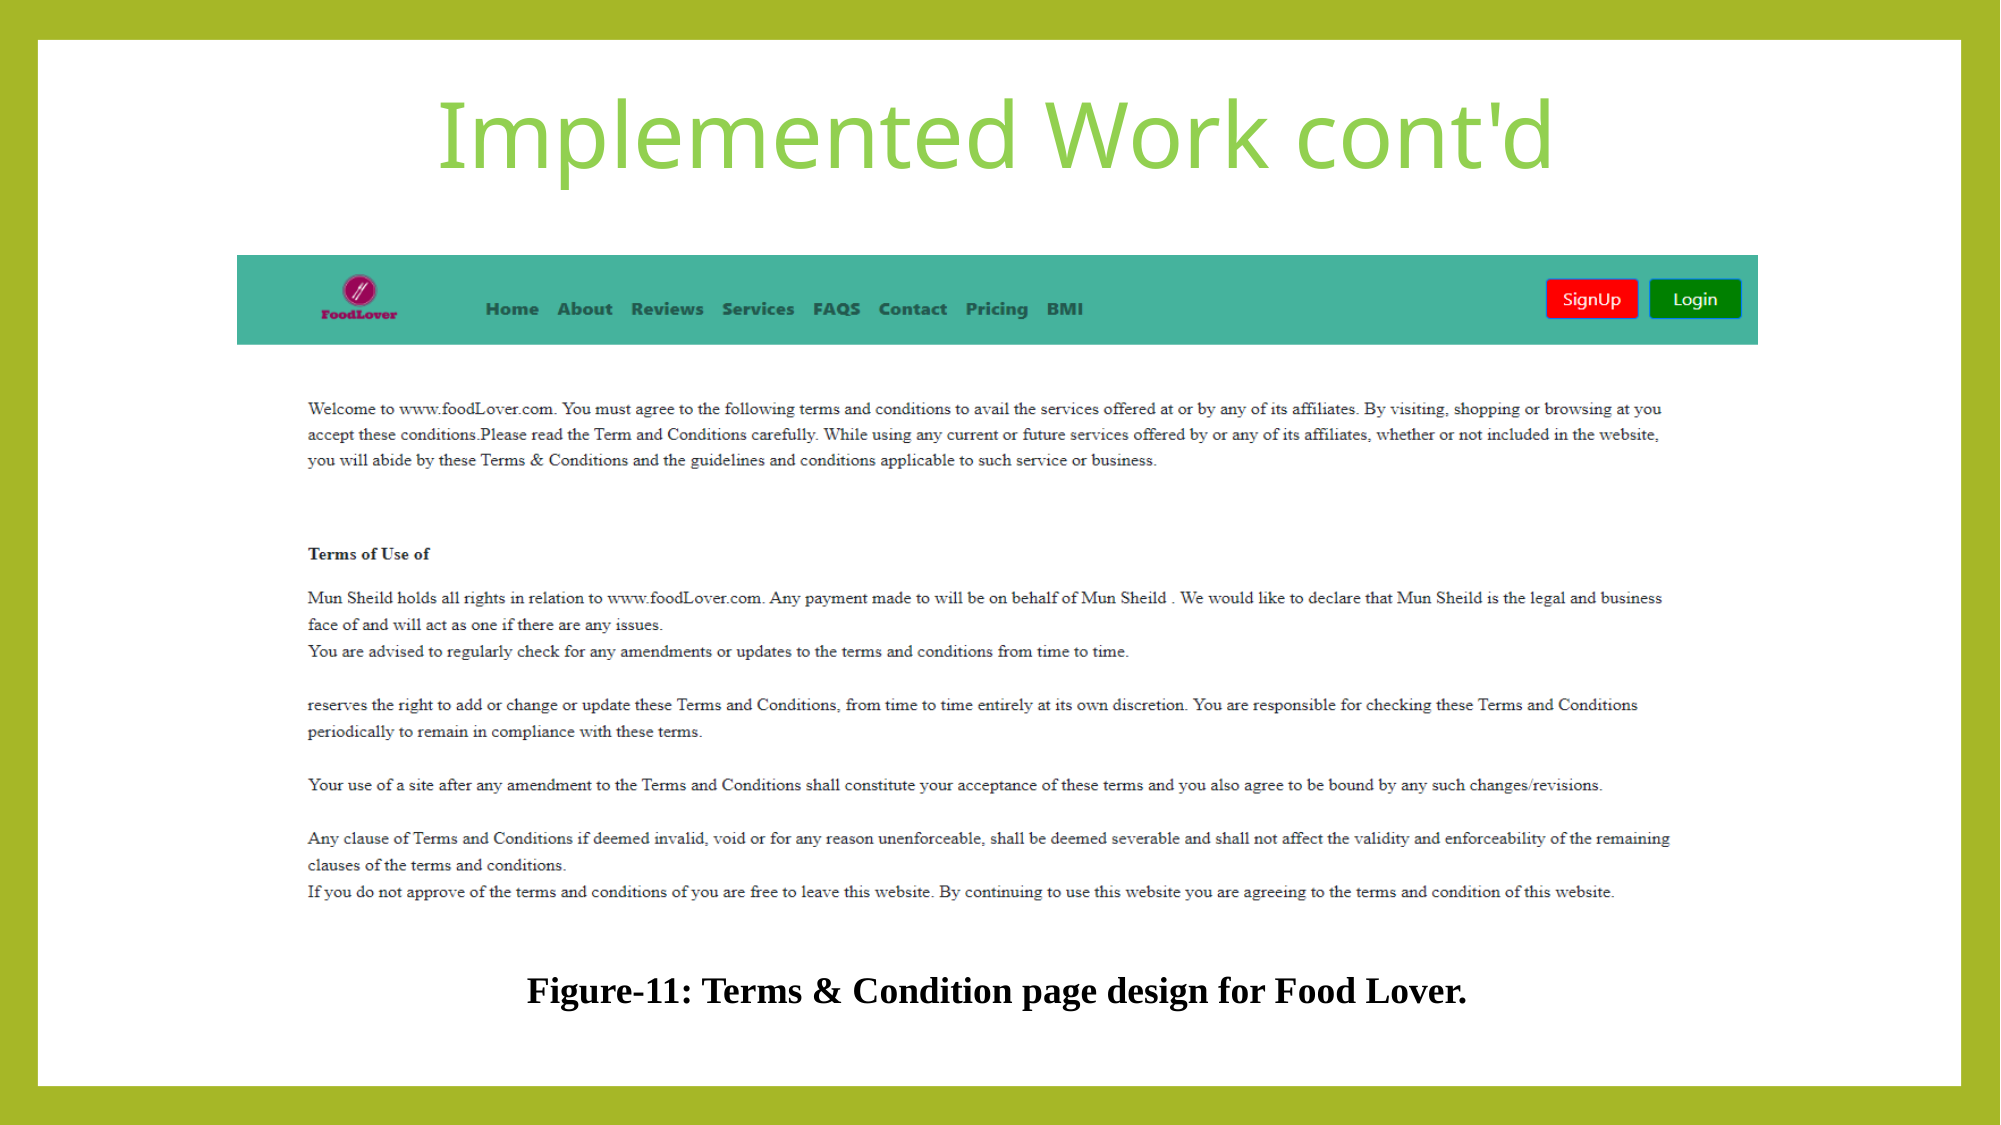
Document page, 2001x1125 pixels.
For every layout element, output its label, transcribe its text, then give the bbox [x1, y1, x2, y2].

text_box Figure-11: Terms & Condition page design for Food Lover. [485, 958, 1509, 1063]
title Implemented Work cont'd [187, 77, 1808, 200]
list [237, 254, 1758, 925]
